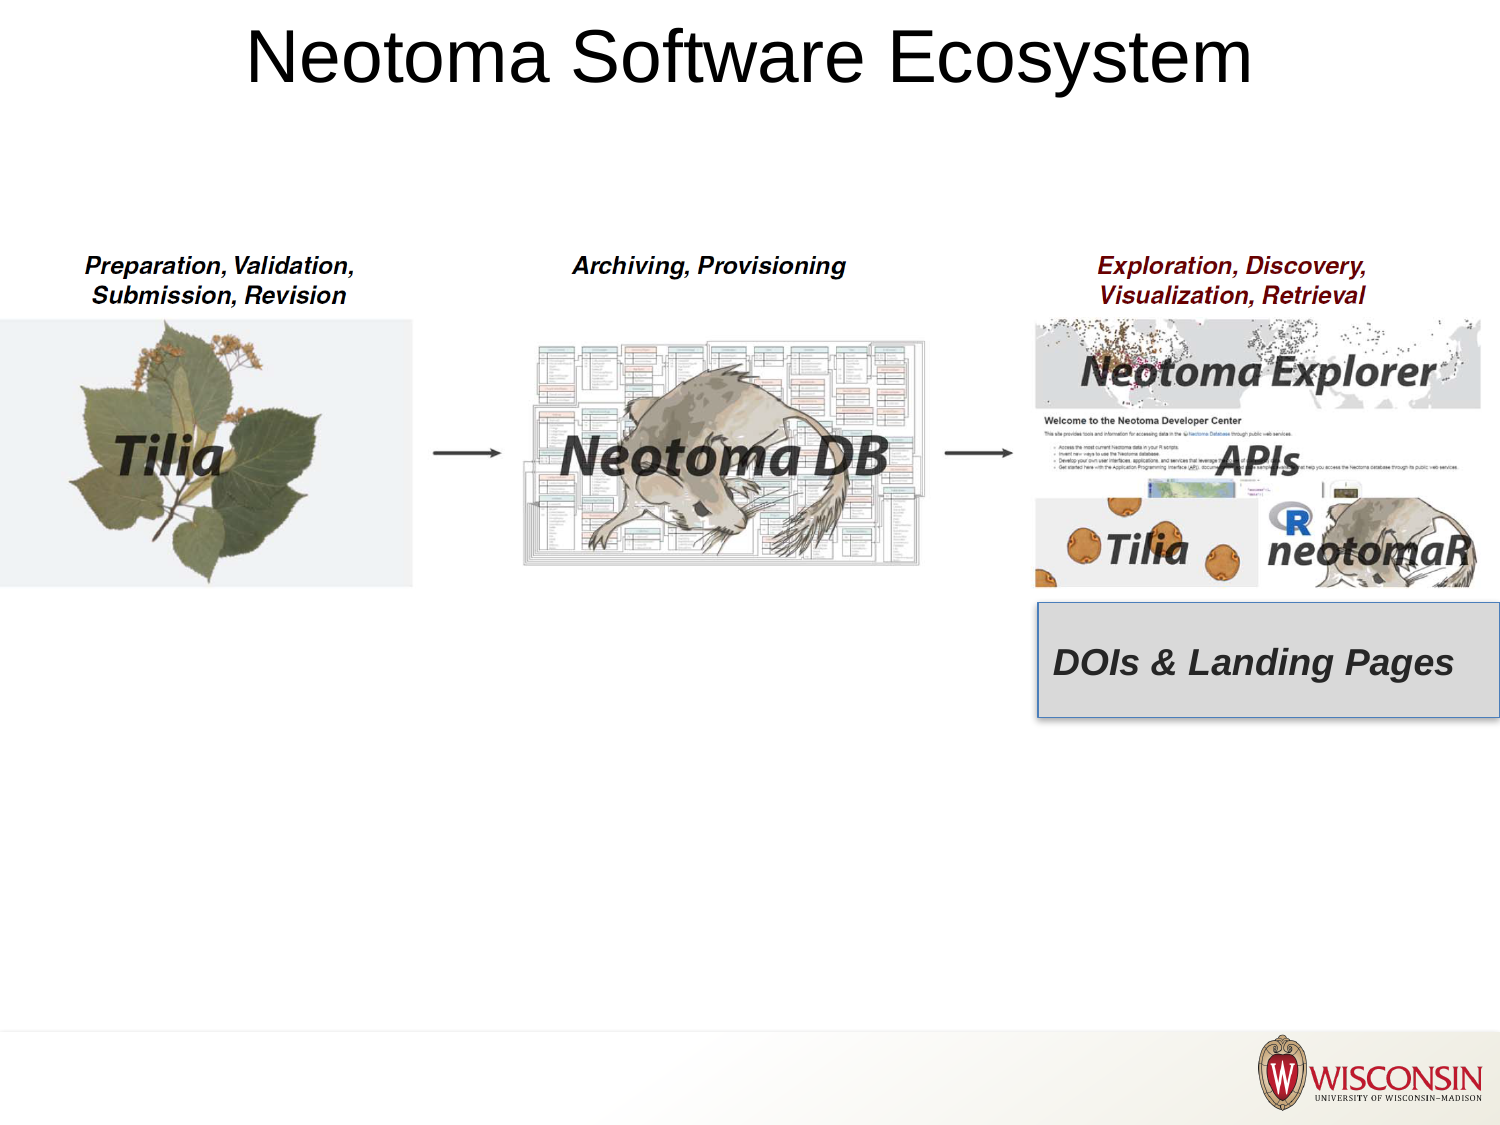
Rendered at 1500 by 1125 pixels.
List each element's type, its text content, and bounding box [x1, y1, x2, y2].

picture [0, 232, 1500, 603]
text_box DOIs & Landing Pages [1037, 610, 1500, 718]
title Neotoma Software Ecosystem [0, 0, 1500, 100]
picture [1258, 1033, 1484, 1111]
